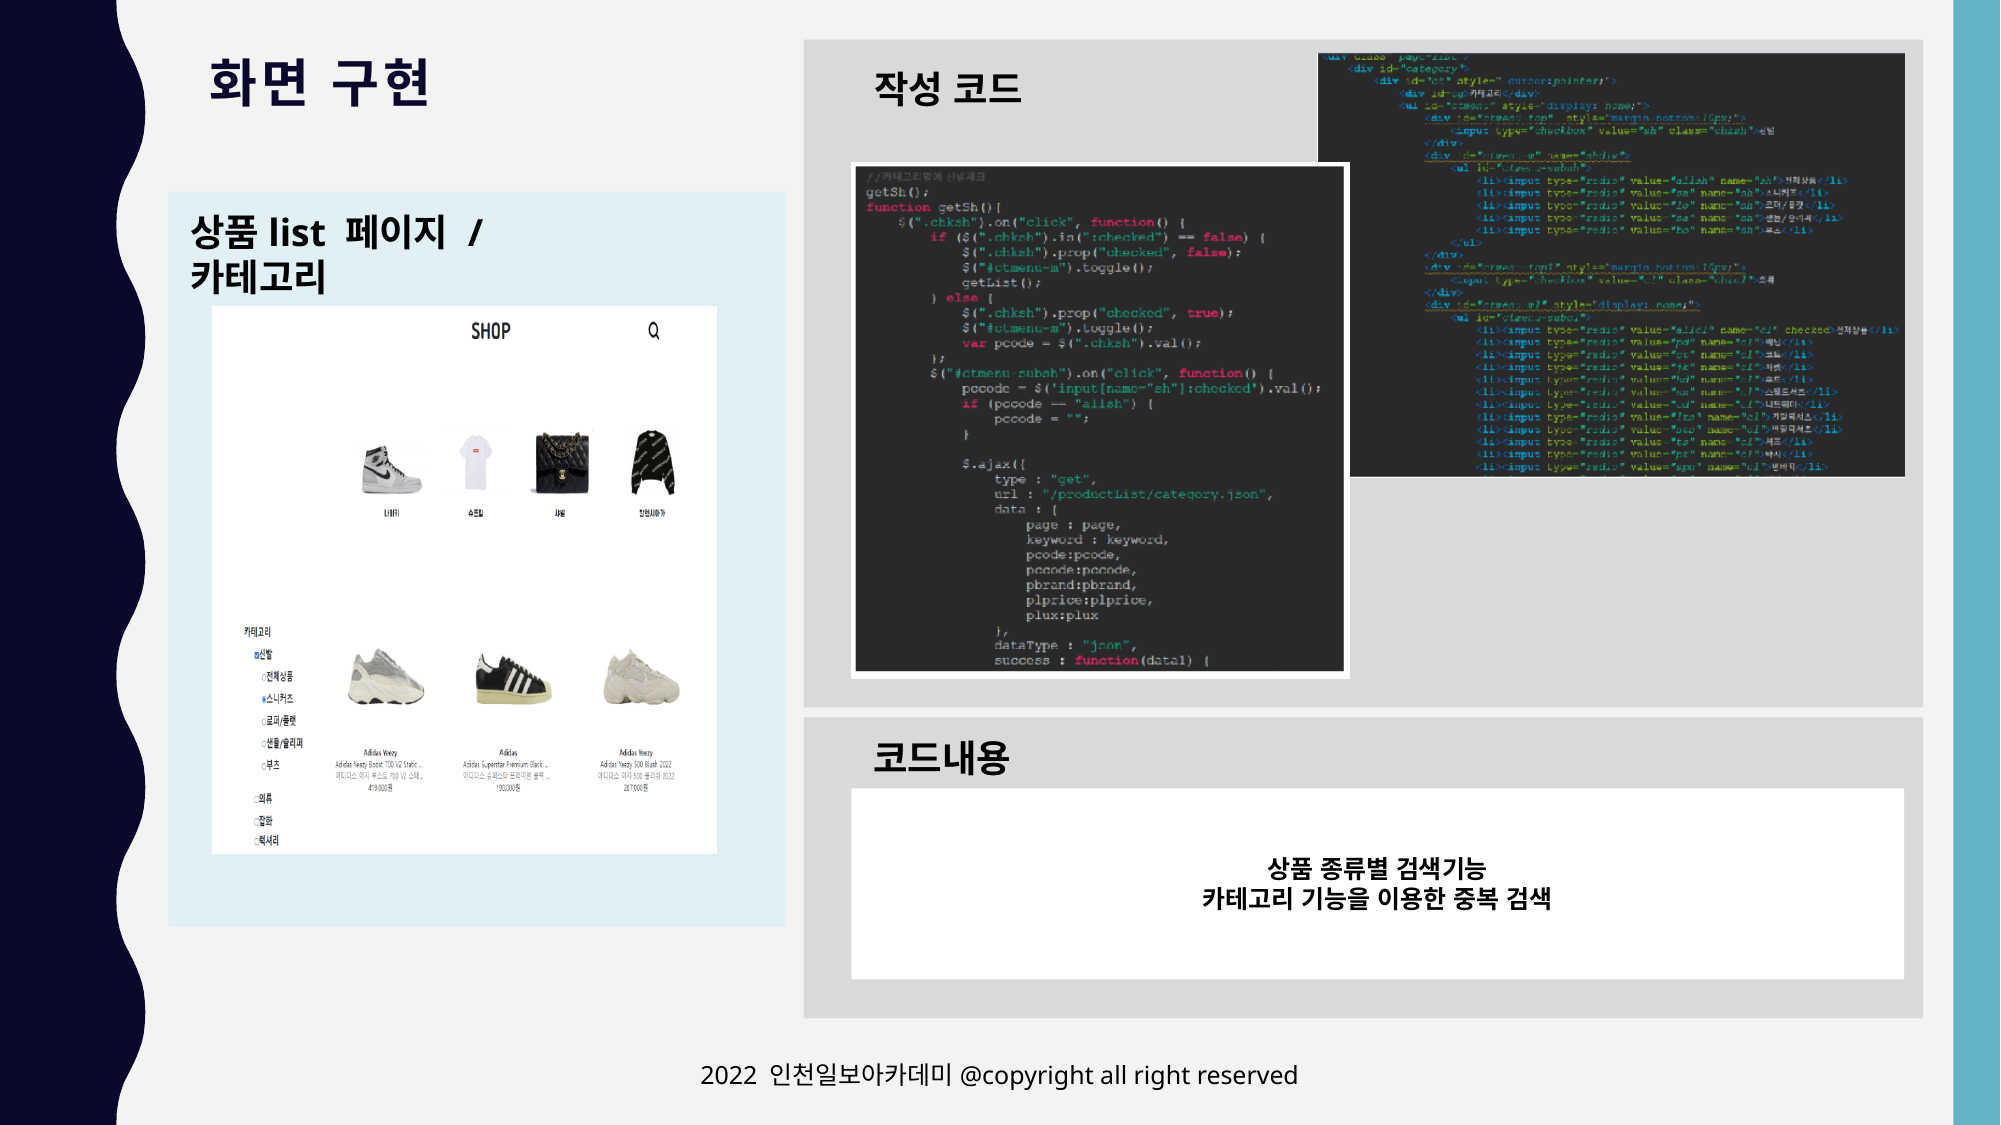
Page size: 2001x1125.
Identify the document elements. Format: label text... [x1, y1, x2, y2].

text_box 상품list 페이지 / 카테고리 [175, 201, 651, 307]
title 화면 구현 [194, 50, 1864, 296]
text_box [803, 716, 1924, 1019]
text_box [167, 191, 786, 928]
picture [851, 52, 1905, 679]
text_box 코드내용 [858, 727, 1027, 787]
picture [212, 306, 717, 854]
text_box [803, 39, 1924, 708]
text_box 작성 코드 [859, 58, 1038, 118]
footer 2022 인천일보아카데미@copyright all right reserved [662, 1045, 1338, 1103]
text_box 상품 종류별 검색기능 카테고리 기능을 이용한 중복 검색 [850, 787, 1905, 980]
